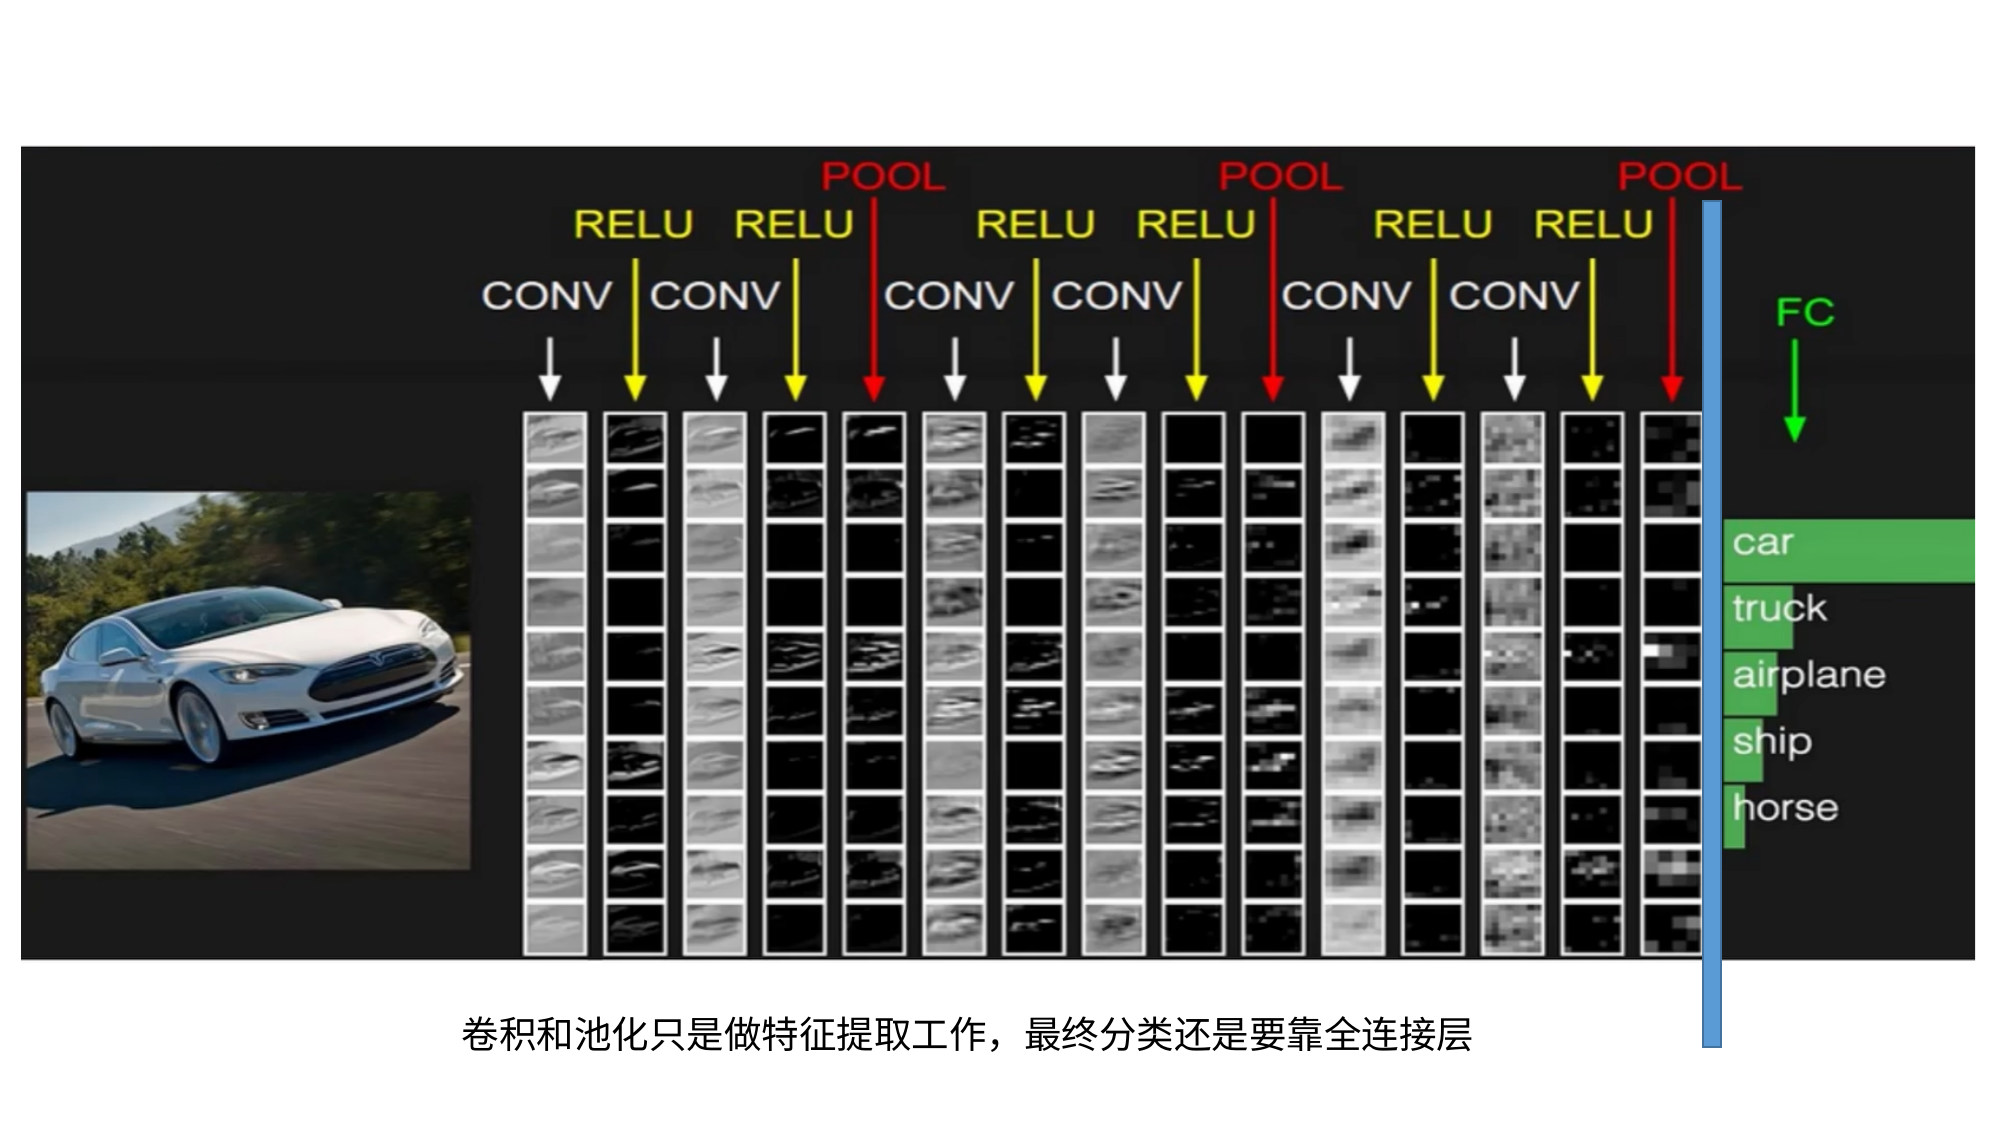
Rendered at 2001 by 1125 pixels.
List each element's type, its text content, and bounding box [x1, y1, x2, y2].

picture [20, 145, 1976, 963]
text_box 卷积和池化只是做特征提取工作，最终分类还是要靠全连接层 [447, 1003, 1629, 1076]
text_box [1702, 963, 1722, 1048]
